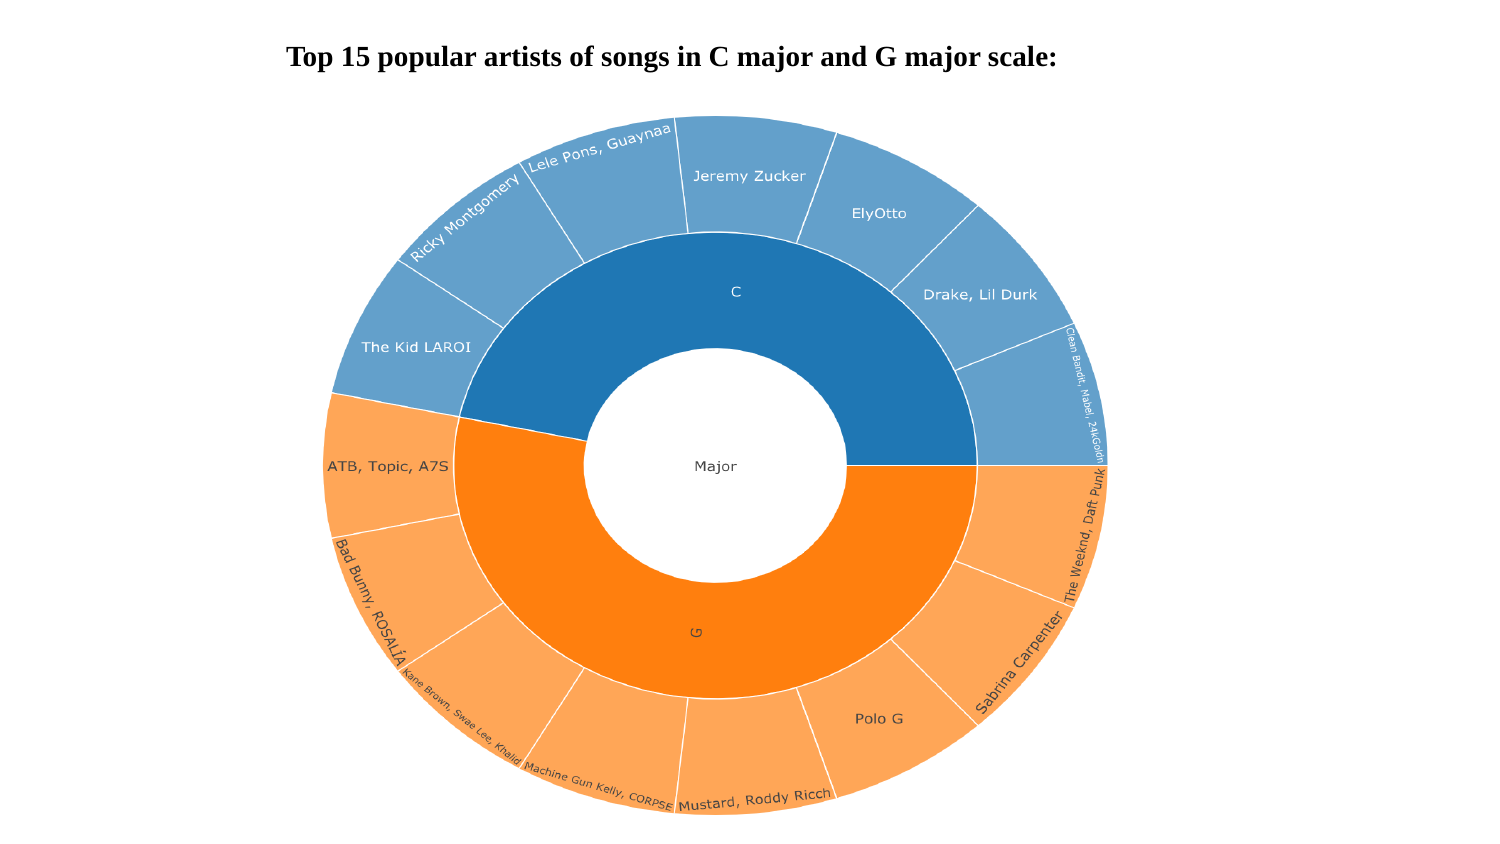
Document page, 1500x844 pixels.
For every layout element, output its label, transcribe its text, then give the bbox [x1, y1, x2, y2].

text_box Top 15 popular artists of songs in C major and G major scale: [195, 16, 1239, 87]
picture [247, 82, 1118, 844]
